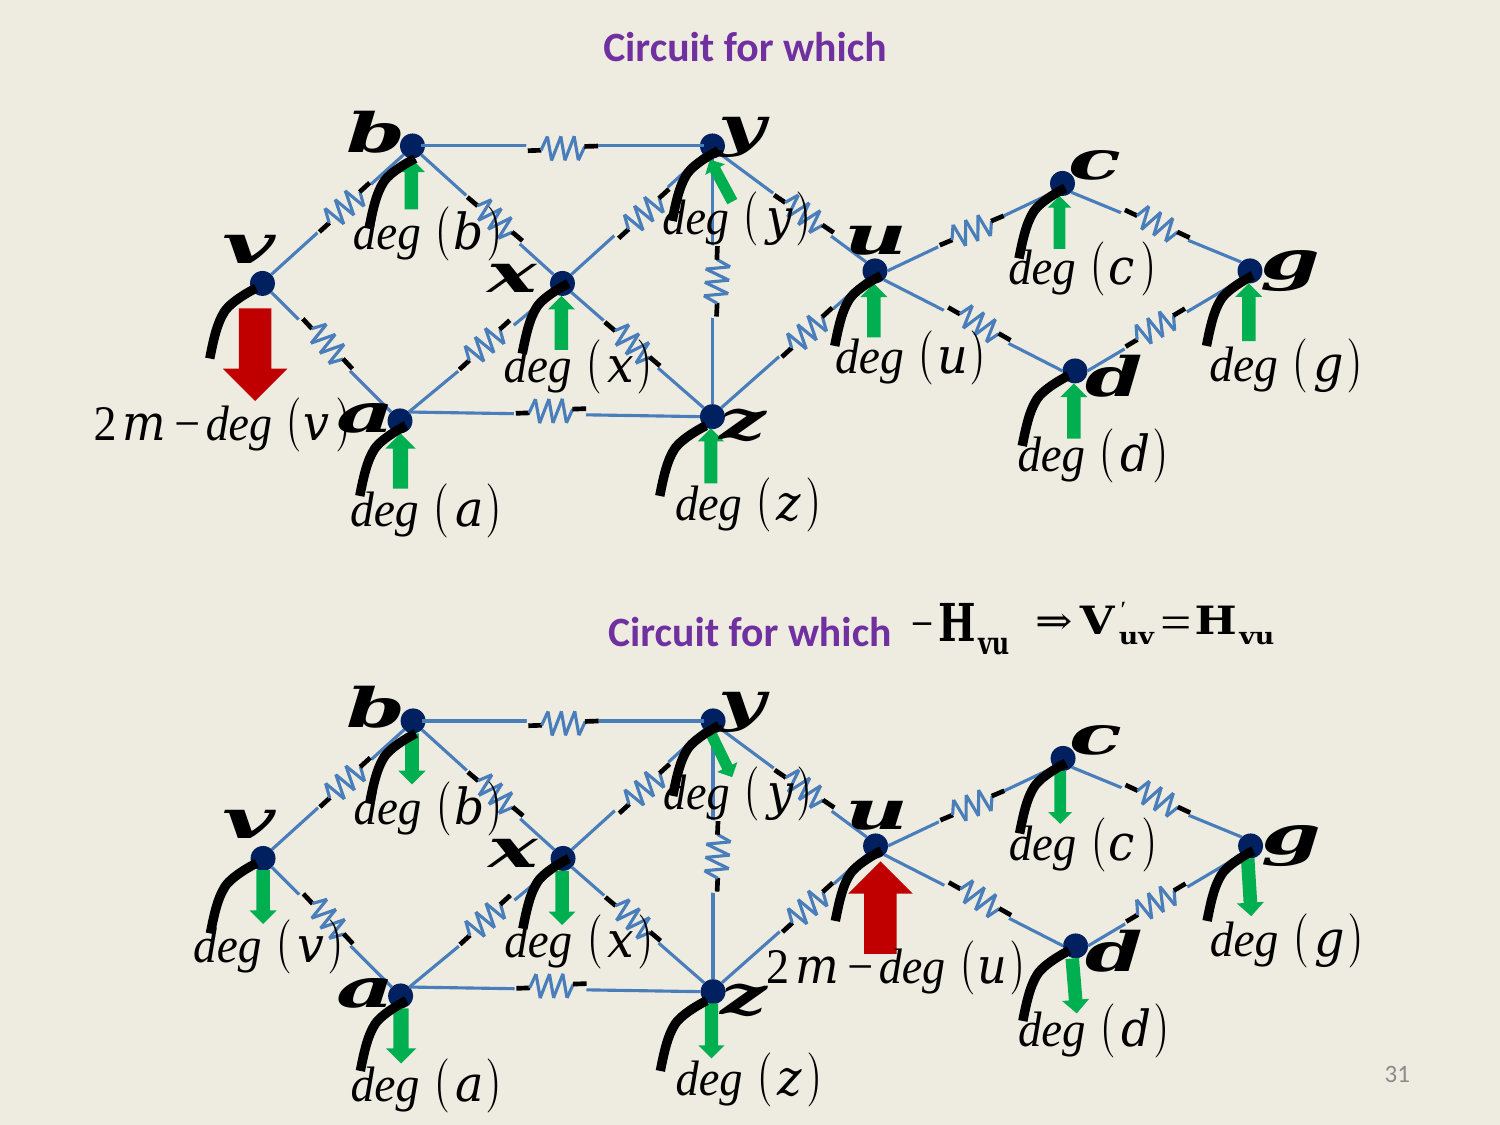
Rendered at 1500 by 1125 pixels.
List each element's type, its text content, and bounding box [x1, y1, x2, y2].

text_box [204, 729, 1259, 1068]
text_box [221, 97, 1326, 453]
slide_number 31 [1074, 1042, 1425, 1103]
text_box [204, 154, 1259, 493]
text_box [222, 672, 1326, 1028]
